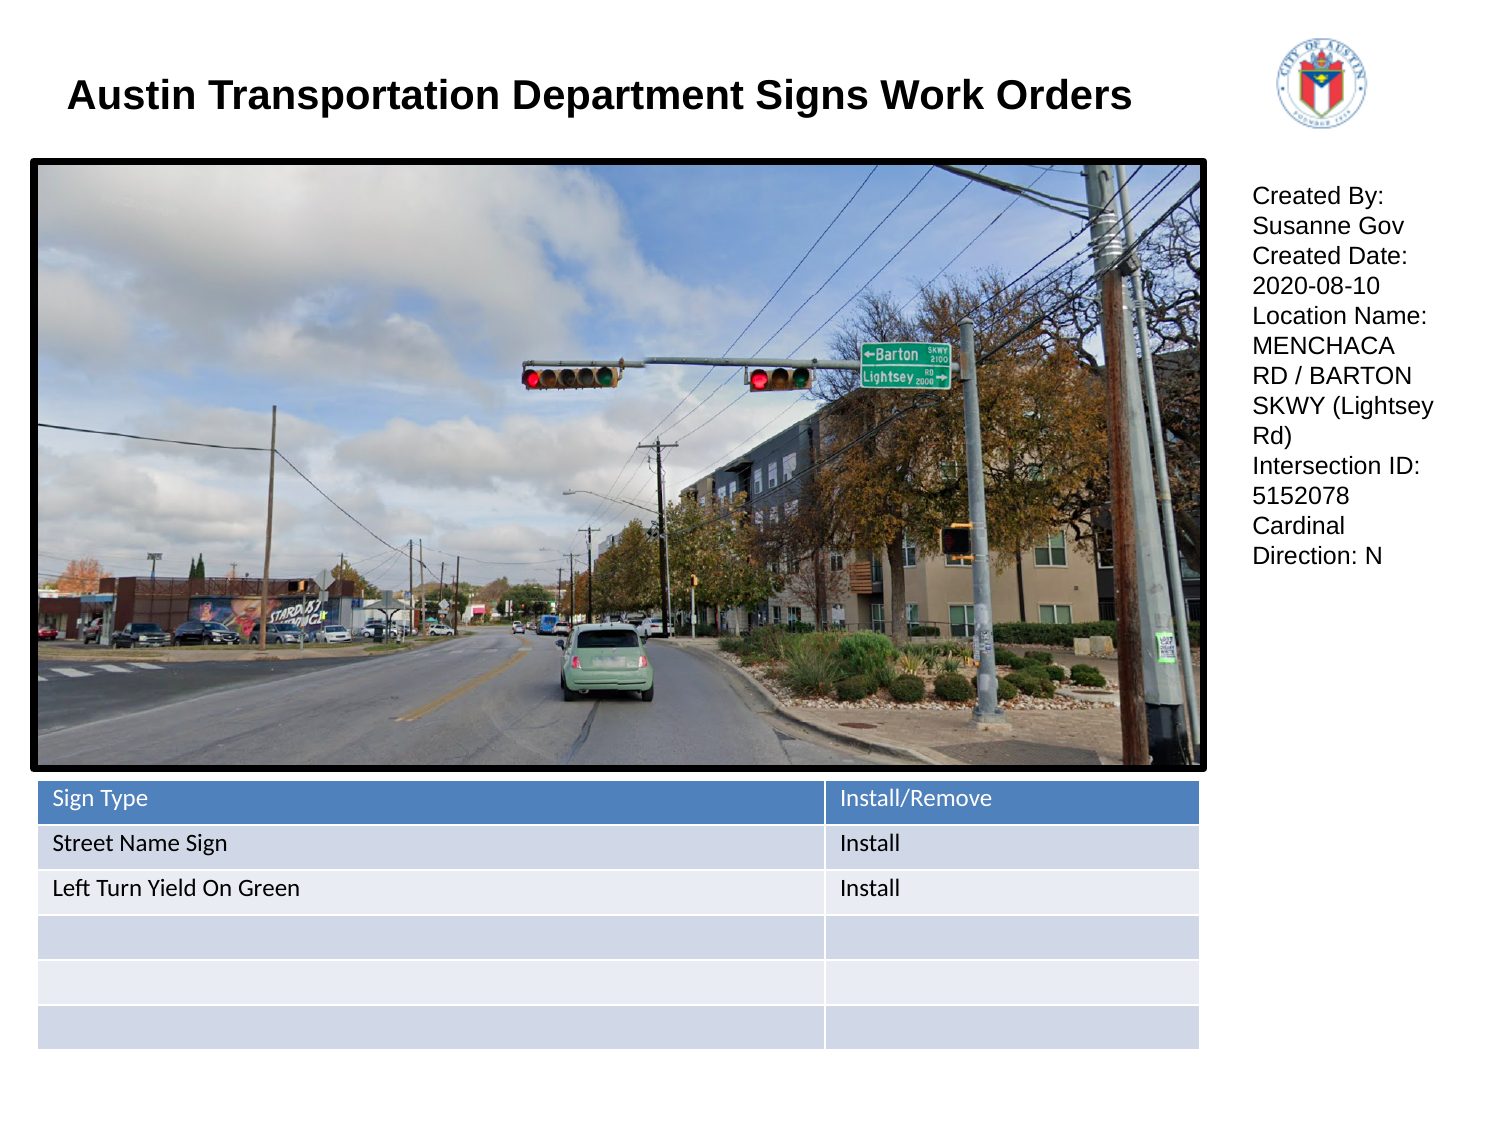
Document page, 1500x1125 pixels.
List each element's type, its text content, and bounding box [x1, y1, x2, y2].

text_box Austin Transportation Department Signs Work Orders [51, 60, 1149, 125]
table_cell Street Name Sign [38, 826, 824, 869]
table_cell [826, 916, 1199, 959]
table_cell [38, 961, 824, 1004]
picture [1274, 37, 1369, 132]
table_cell Install [826, 871, 1199, 914]
table_header Install/Remove [826, 781, 1199, 824]
table_cell [38, 916, 824, 959]
table_cell Install [826, 826, 1199, 869]
text_box Created By: Susanne Gov Created Date: 2020-08-10 Location Name: MENCHACA RD / BARTON SKWY (Lightsey Rd) Intersection ID: 5152078 Cardinal Direction: N [1237, 172, 1463, 577]
table_cell [826, 961, 1199, 1004]
table_header Sign Type [38, 781, 824, 824]
table_cell Left Turn Yield On Green [38, 871, 824, 914]
table_cell [38, 1006, 824, 1049]
picture [37, 164, 1201, 766]
table_cell [826, 1006, 1199, 1049]
